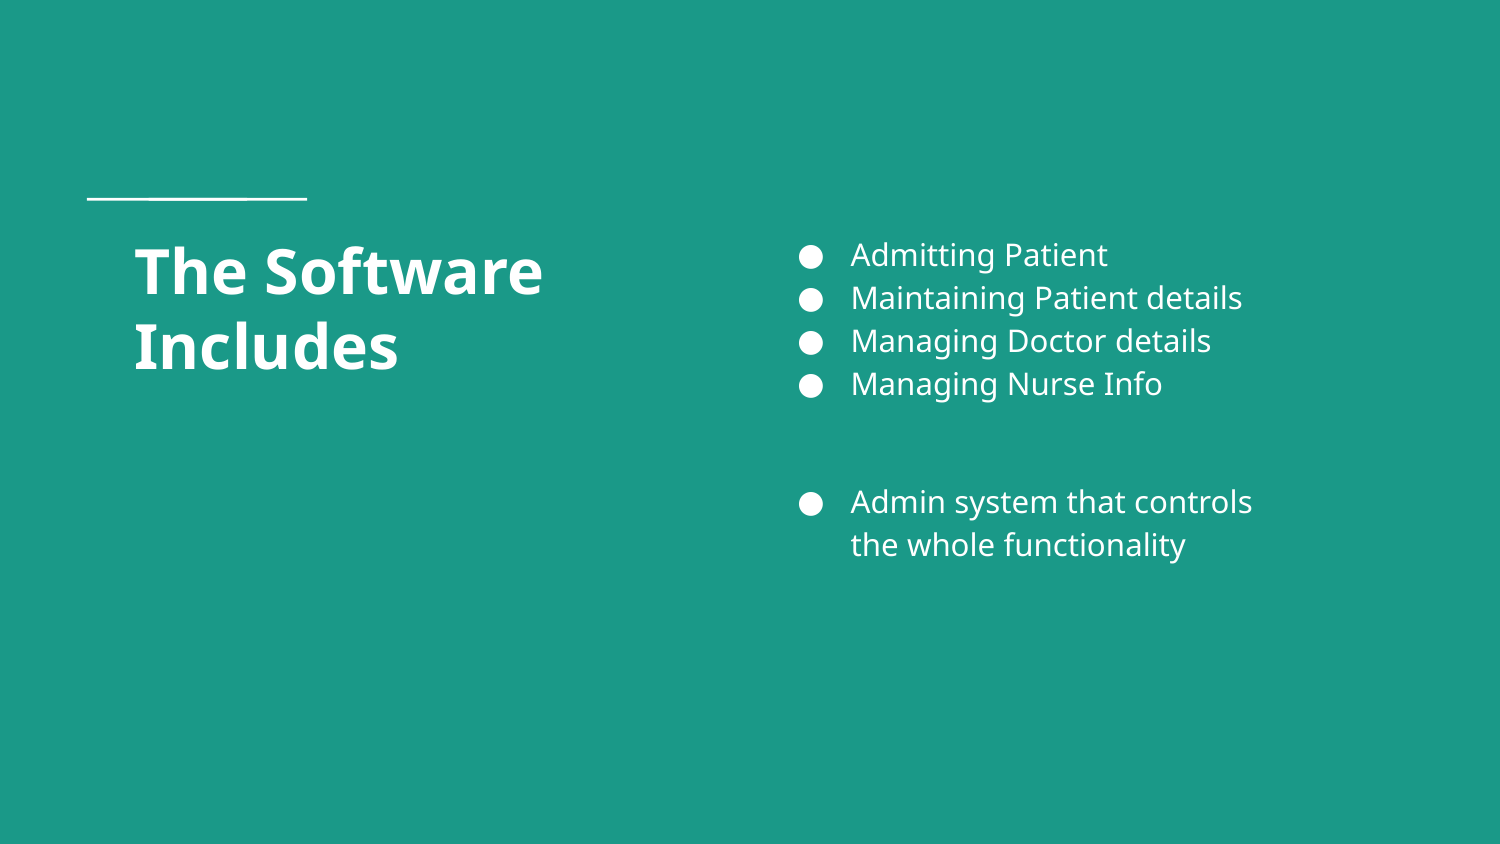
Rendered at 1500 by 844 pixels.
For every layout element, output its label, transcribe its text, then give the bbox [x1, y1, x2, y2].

text_box Admitting Patient Maintaining Patient details Managing Doctor details Managing Nurse Info Admin system that controls the whole functionality [760, 214, 1291, 578]
title The Software Includes [119, 216, 750, 466]
